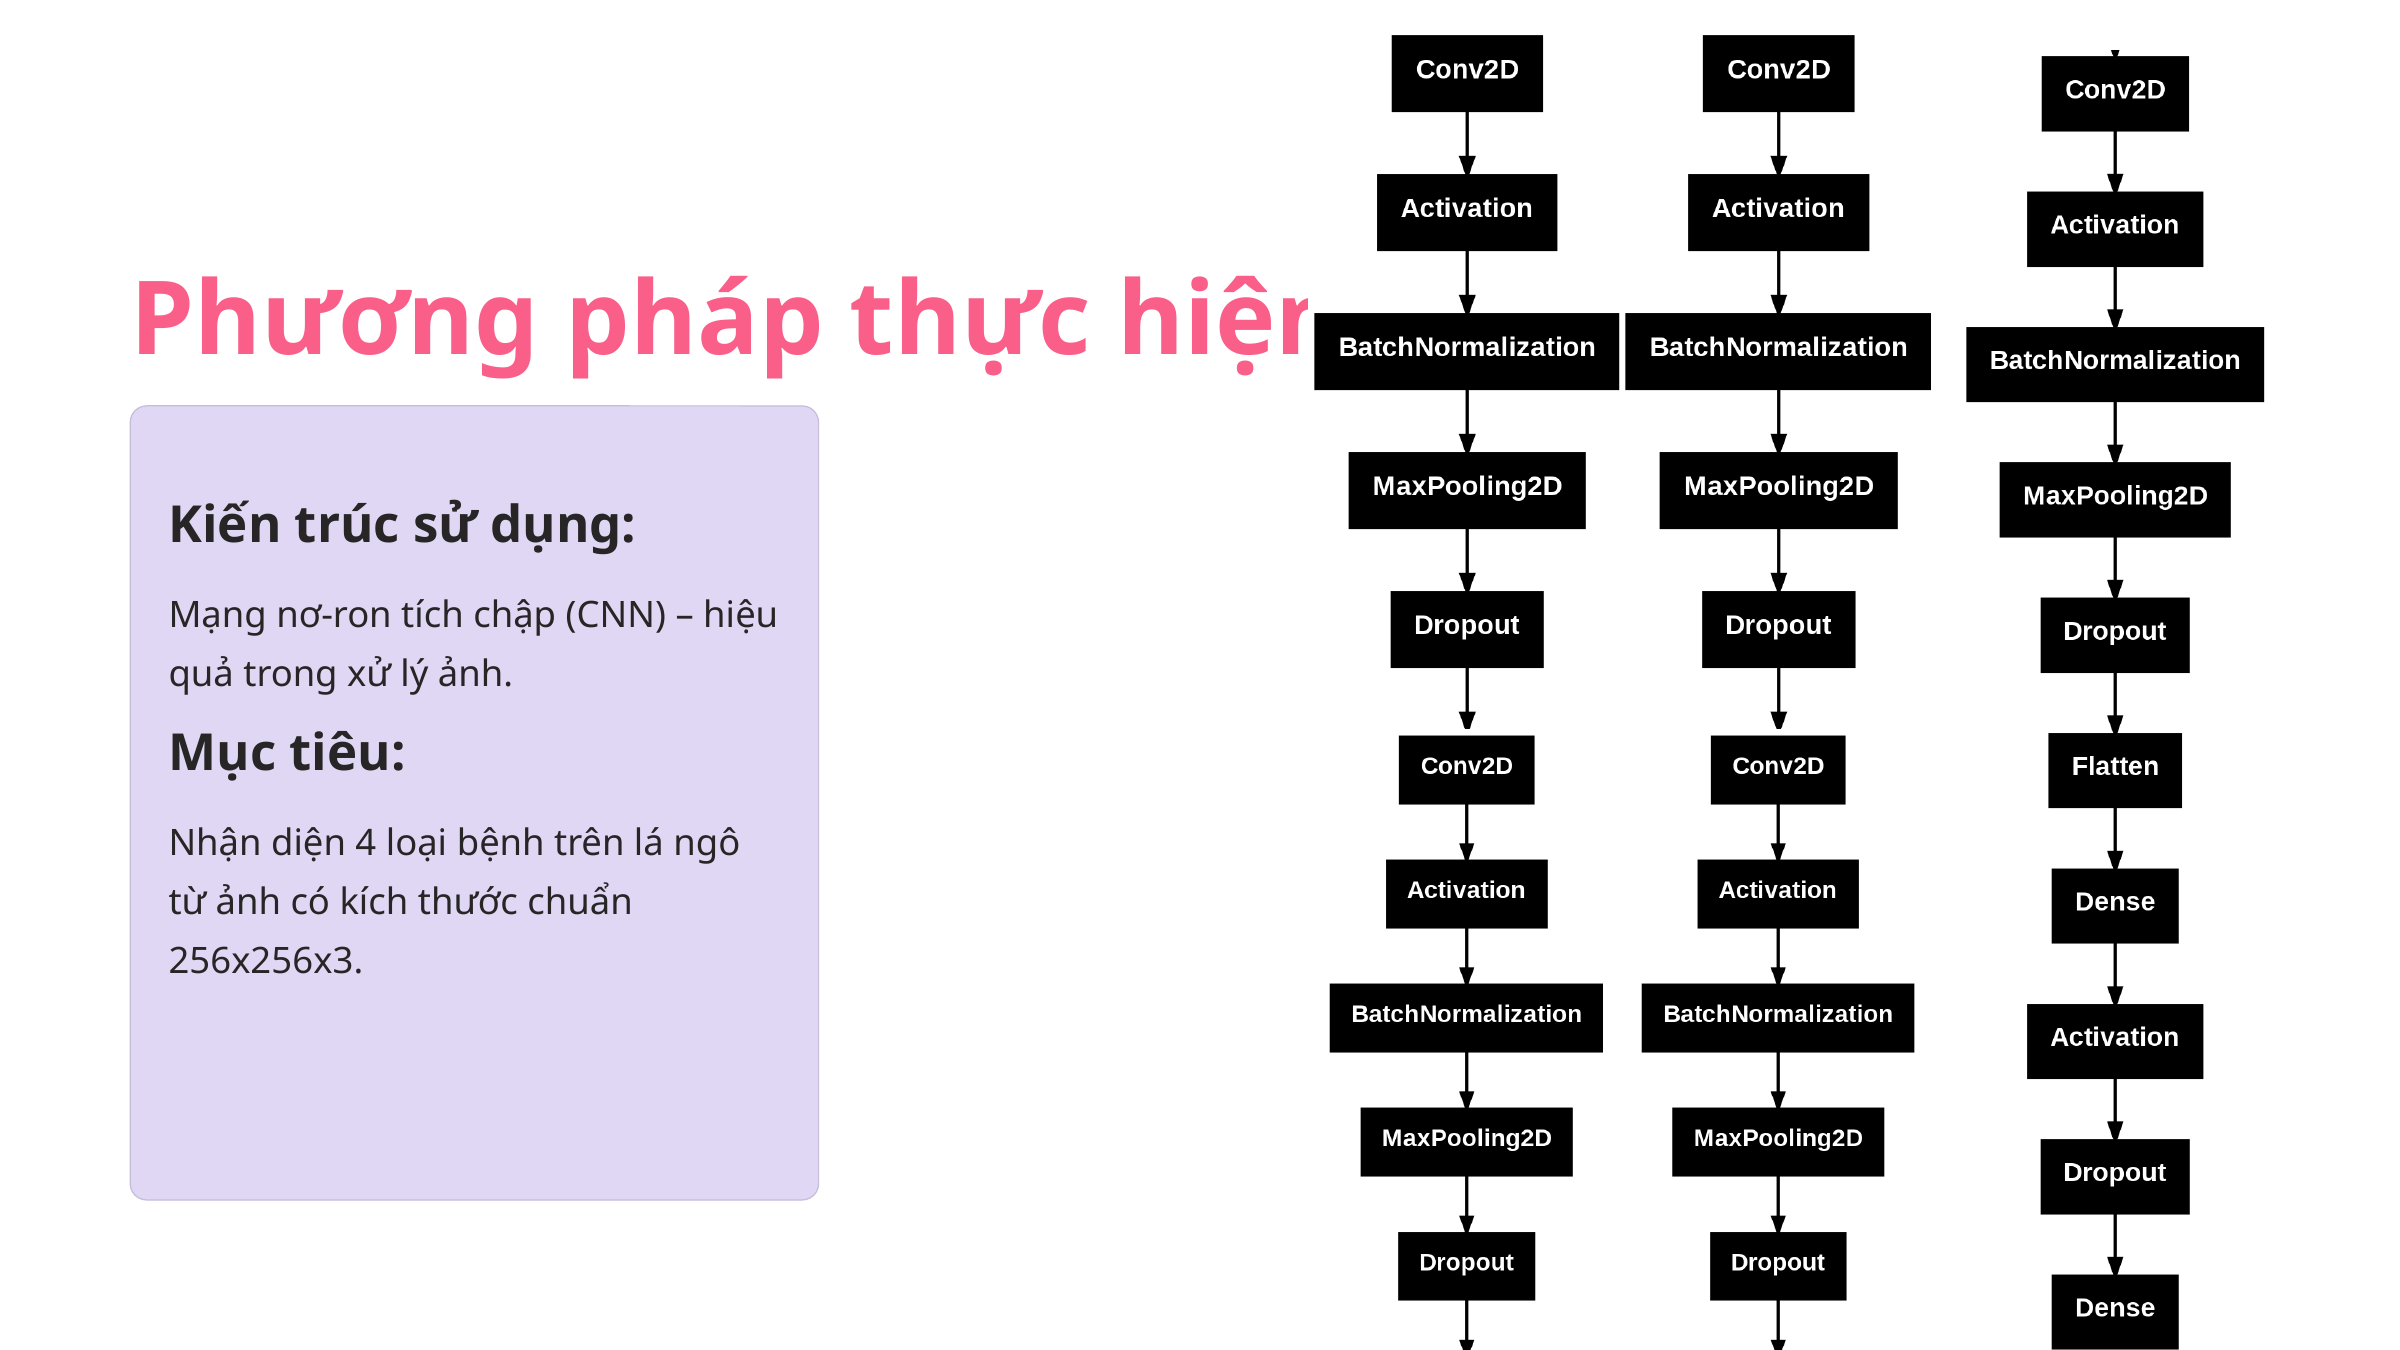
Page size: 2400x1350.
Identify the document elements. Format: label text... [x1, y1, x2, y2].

text_box [130, 405, 819, 1201]
picture [1960, 50, 2270, 1350]
text_box Mục tiêu: [168, 716, 681, 781]
picture [1307, 28, 1931, 1350]
text_box Kiến trúc sử dụng: [168, 488, 681, 553]
text_box Phương pháp thực hiện [130, 248, 1221, 377]
text_box Nhận diện 4 loại bệnh trên lá ngô từ ảnh có kích thước chuẩn 256x256x3. [168, 802, 781, 982]
text_box Mạng nơ-ron tích chập (CNN) – hiệu quả trong xử lý ảnh. [168, 575, 781, 695]
